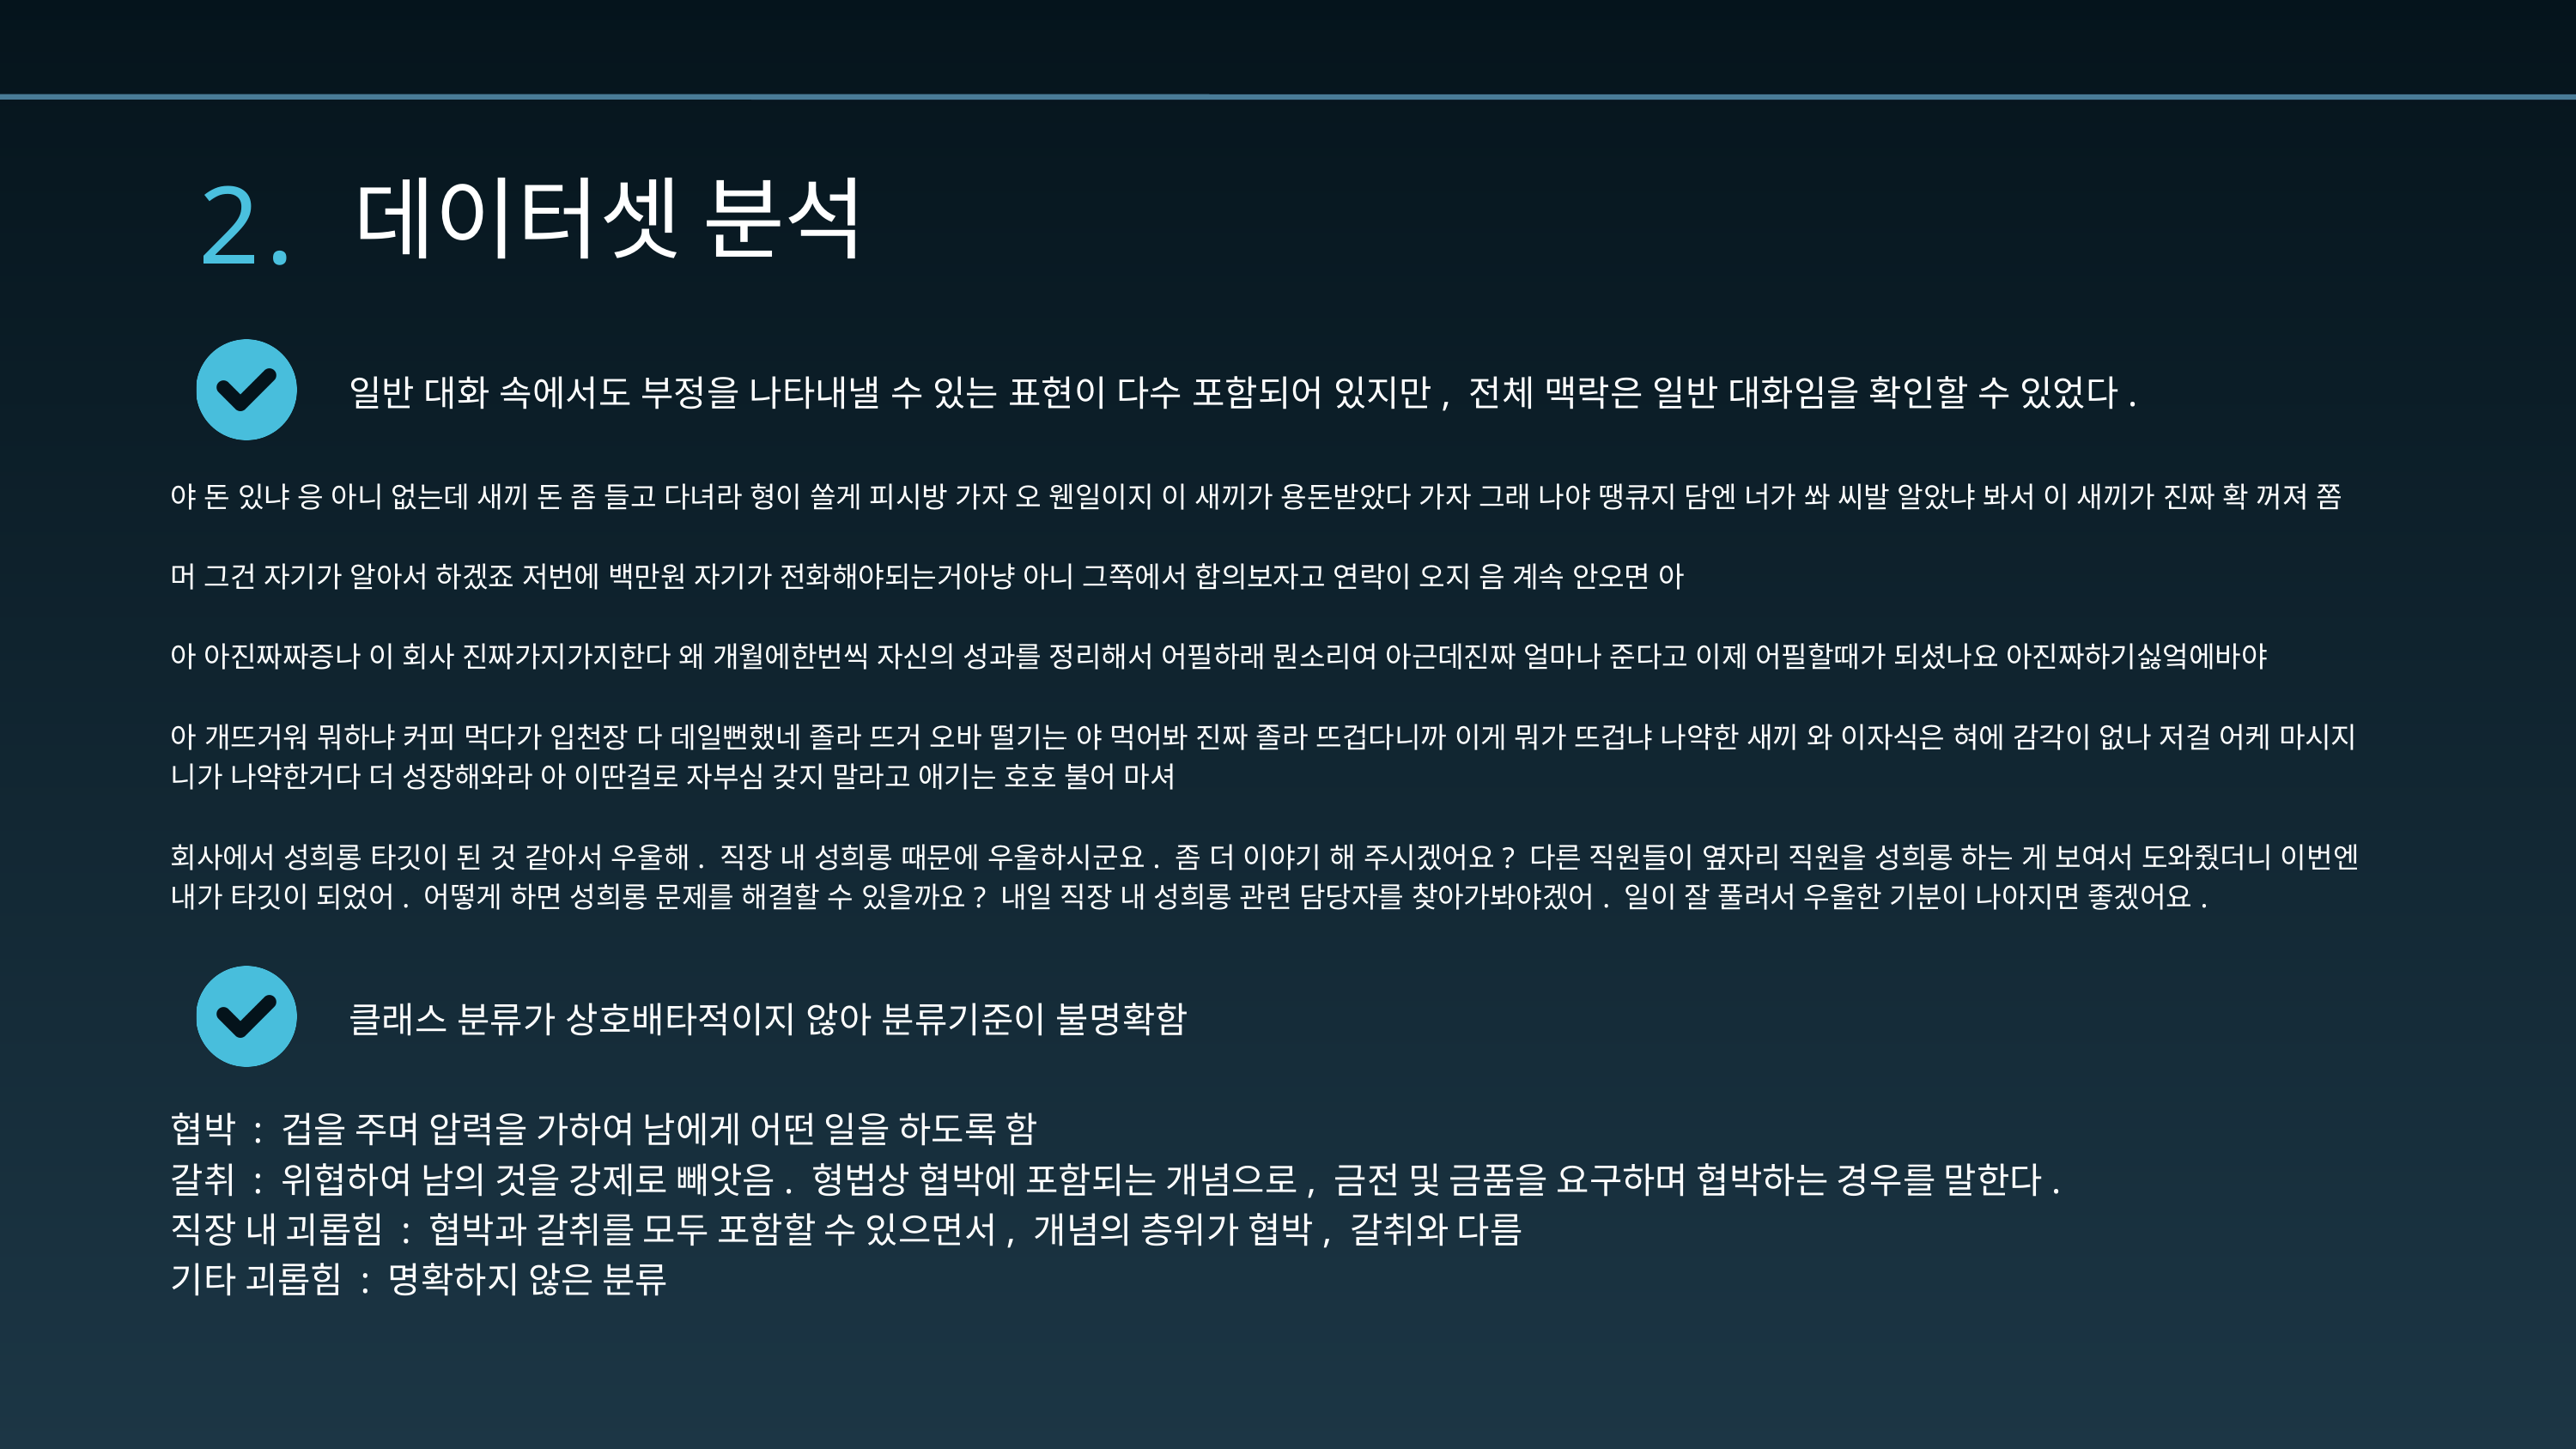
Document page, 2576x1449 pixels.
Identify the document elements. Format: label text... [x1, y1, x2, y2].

text_box [196, 966, 297, 1067]
text_box 협박 : 겁을 주며 압력을 가하여 남에게 어떤 일을 하도록 함 갈취 : 위협하여 남의 것을 강제로 빼앗음. 형법상 협박에 포함되는 개념으로, 금전 및 금품을 요구하며 협박하는 경우를 말한다. 직장 내 괴롭힘 : 협박과 갈취를 모두 포함할 수 있으면서, 개념의 층위가 협박, 갈취와 다름 기타 괴롭힘 : 명확하지 않은 분류 [170, 1100, 2162, 1301]
text_box [196, 339, 297, 440]
text_box 야 돈 있냐 응 아니 없는데 새끼 돈 좀 들고 다녀라 형이 쏠게 피시방 가자 오 웬일이지 이 새끼가 용돈받았다 가자 그래 나야 땡큐지 담엔 너가 쏴 씨발 알았냐 봐서 이 새끼가 진짜 확 꺼져 쫌 머 그건 자기가 알아서 하겠죠 저번에 백만원 자기가 전화해야되는거아냥 아니 그쪽에서 합의보자고 연락이 오지 음 계속 안오면 아 아 아진짜짜증나 이 회사 진짜가지가지한다 왜 개월에한번씩 자신의 성과를 정리해서 어필하래 뭔소리여 아근데진짜 얼마나 준다고 이제 어필할때가 되셨나요 아진짜하기싫엌에바야 아 개뜨거워 뭐하냐 커피 먹다가 입천장 다 데일뻔했네 졸라 뜨거 오바 떨기는 야 먹어봐 진짜 졸라 뜨겁다니까 이게 뭐가 뜨겁냐 나약한 새끼 와 이자식은 혀에 감각이 없나 저걸 어케 마시지 니가 나약한거다 더 성장해와라 아 이딴걸로 자부심 갖지 말라고 애기는 호호 불어 마셔 회사에서 성희롱 타깃이 된 것 같아서 우울해. 직장 내 성희롱 때문에 우울하시군요. 좀 더 이야기 해 주시겠어요? 다른 직원들이 옆자리 직원을 성희롱 하는 게 보여서 도와줬더니 이번엔 내가 타깃이 되었어. 어떻게 하면 성희롱 문제를 해결할 수 있을까요? 내일 직장 내 성희롱 관련 담당자를 찾아가봐야겠어. 일이 잘 풀려서 우울한 기분이 나아지면 좋겠어요. [170, 473, 2360, 914]
text_box 일반 대화 속에서도 부정을 나타내낼 수 있는 표현이 다수 포함되어 있지만, 전체 맥락은 일반 대화임을 확인할 수 있었다. [349, 363, 2341, 414]
text_box 2. [144, 146, 349, 286]
text_box 데이터셋 분석 [353, 162, 2376, 270]
text_box 클래스 분류가 상호배타적이지 않아 분류기준이 불명확함 [349, 990, 2341, 1041]
